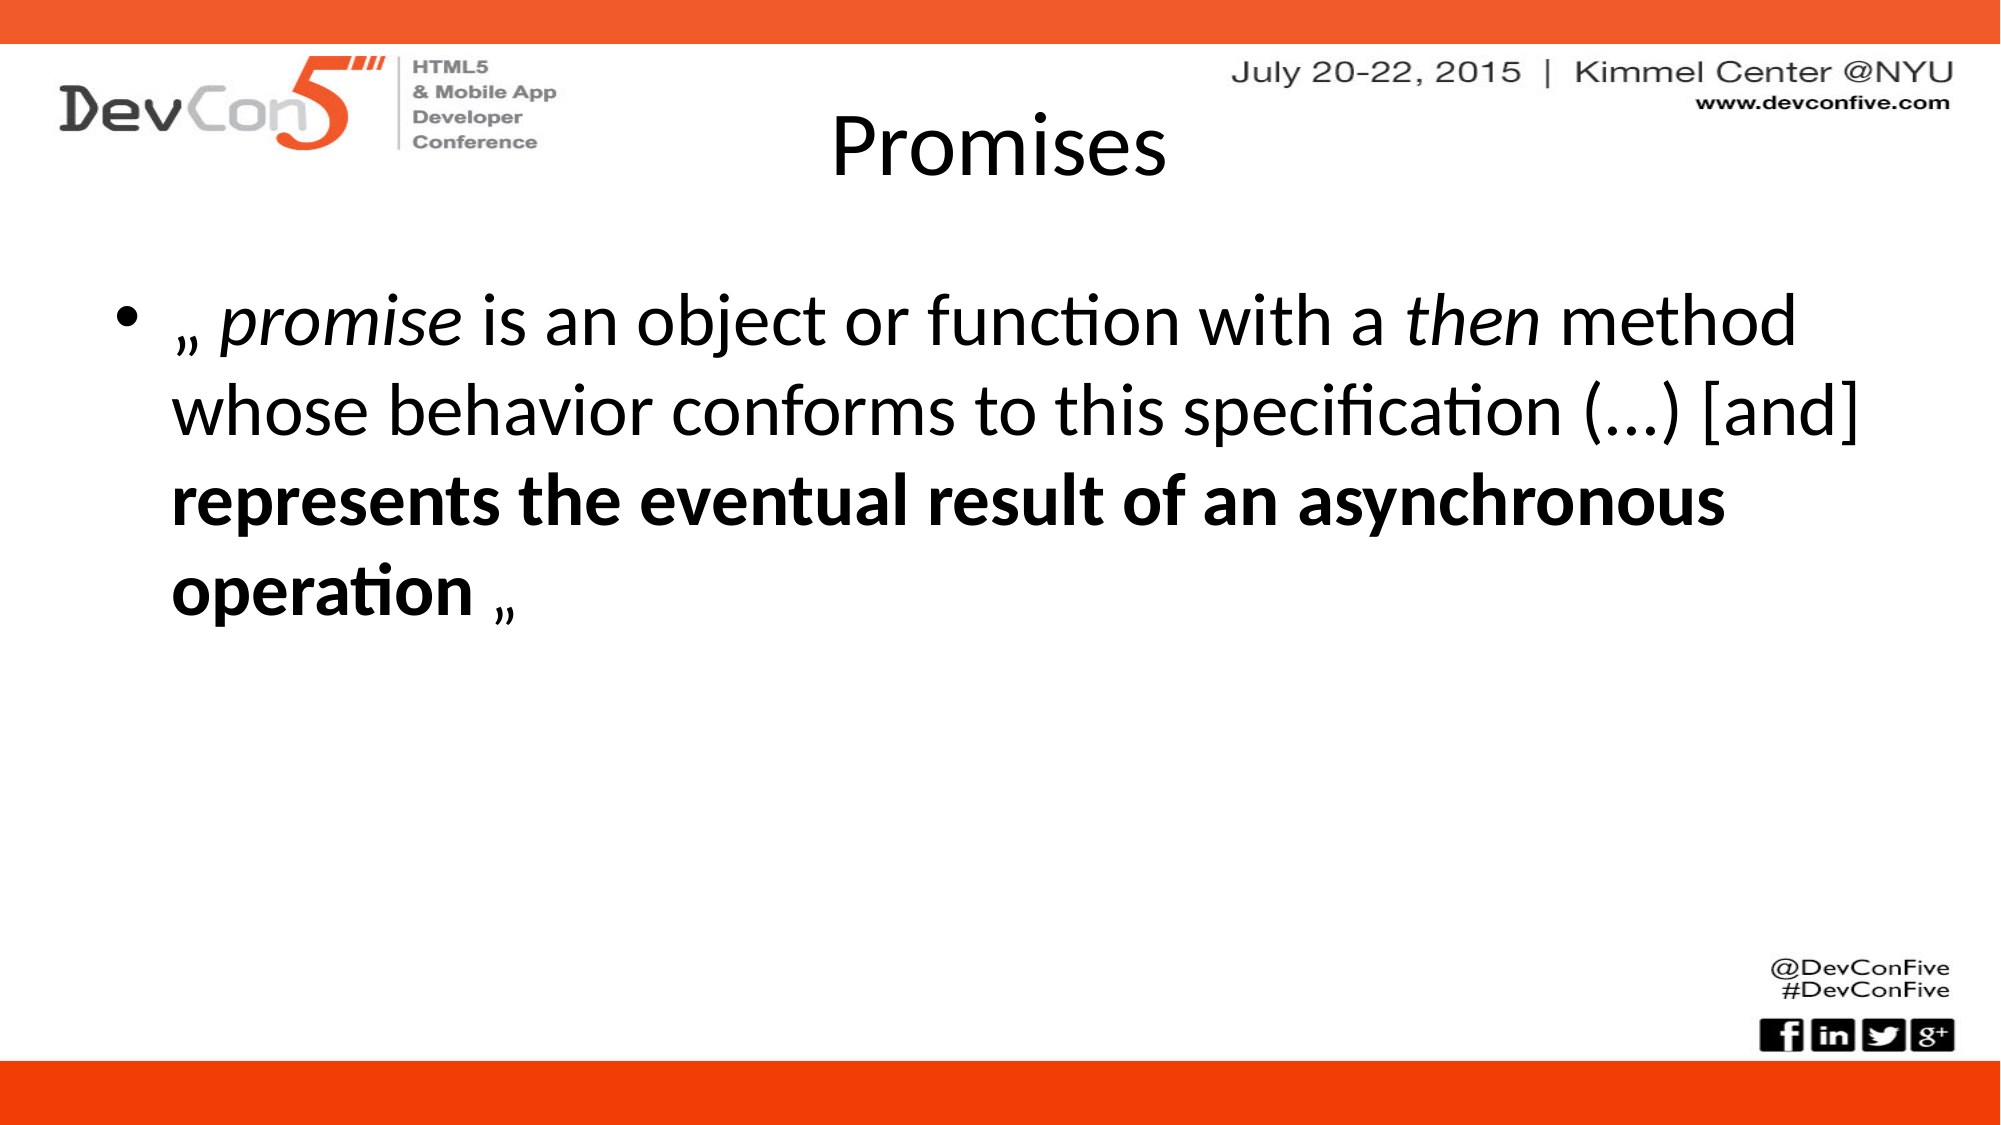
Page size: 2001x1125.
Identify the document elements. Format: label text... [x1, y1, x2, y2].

title Promises [99, 45, 1900, 233]
picture [0, 0, 2001, 1125]
list „ promise is an object or function with a then method whose behavior conforms to this specification (...) [and] represents the eventual result of an asynchronous operation „ [99, 262, 1900, 1005]
